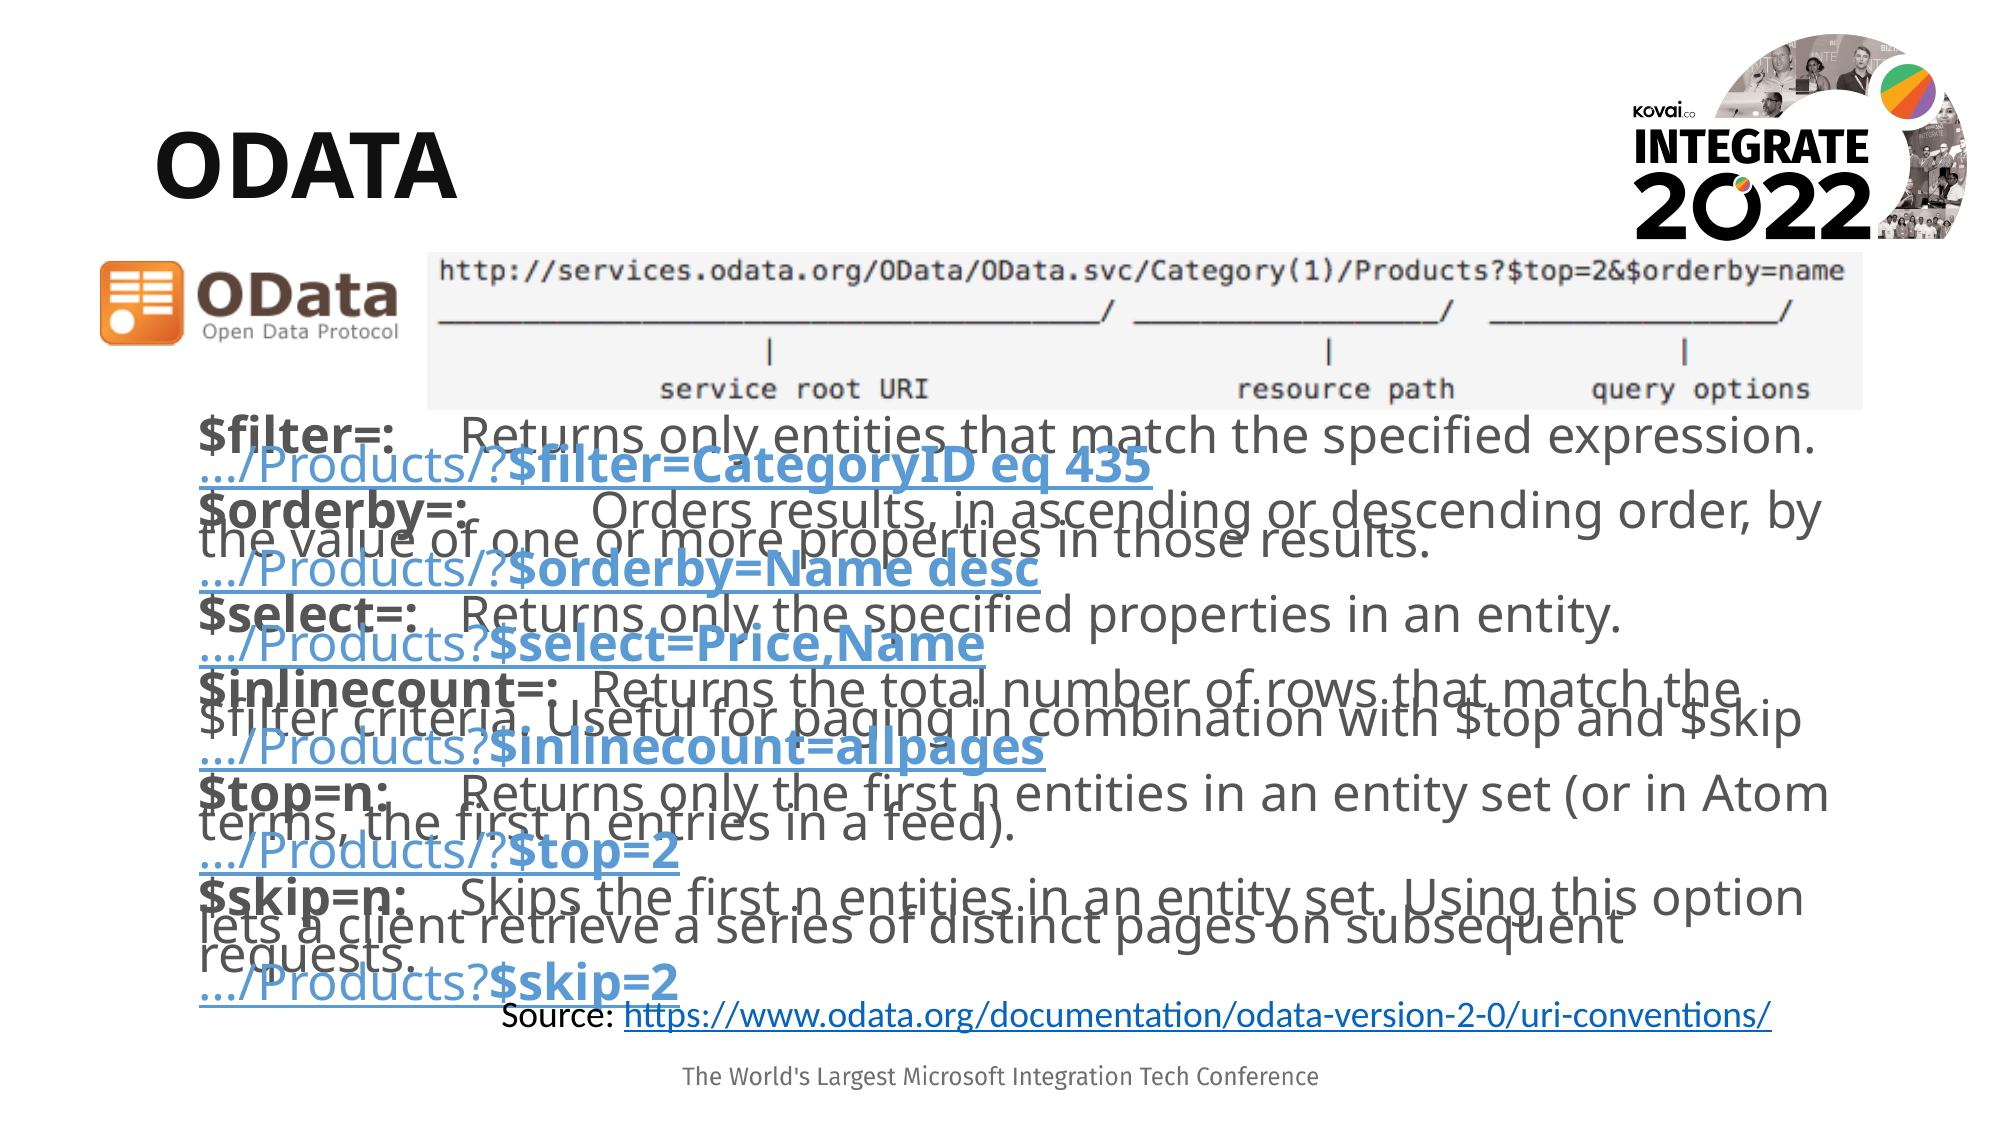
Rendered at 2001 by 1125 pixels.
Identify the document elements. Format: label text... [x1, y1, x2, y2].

text_box Source: https://www.odata.org/documentation/odata-version-2-0/uri-conventions/ [486, 982, 1967, 1087]
title ODATA [137, 59, 1603, 278]
picture [427, 34, 1967, 410]
picture [100, 261, 401, 346]
list $filter=: Returns only entities that match the specified expression. …/Products/?$filter=CategoryID eq 435 $orderby=: Orders results, in ascending or descending order, by the value of one or more properties in those results. …/Products/?$orderby=Name desc $select=: Returns only the specified properties in an entity. …/Products?$select=Price,Name $inlinecount=: Returns the total number of rows that match the $filter criteria. Useful for paging in combination with $top and $skip …/Products?$inlinecount=allpages $top=n: Returns only the first n entities in an entity set (or in Atom terms, the first n entries in a feed). …/Products/?$top=2 $skip=n: Skips the first n entities in an entity set. Using this option lets a client retrieve a series of distinct pages on subsequent requests. …/Products?$skip=2 [137, 427, 1863, 1066]
picture [682, 1065, 1318, 1090]
